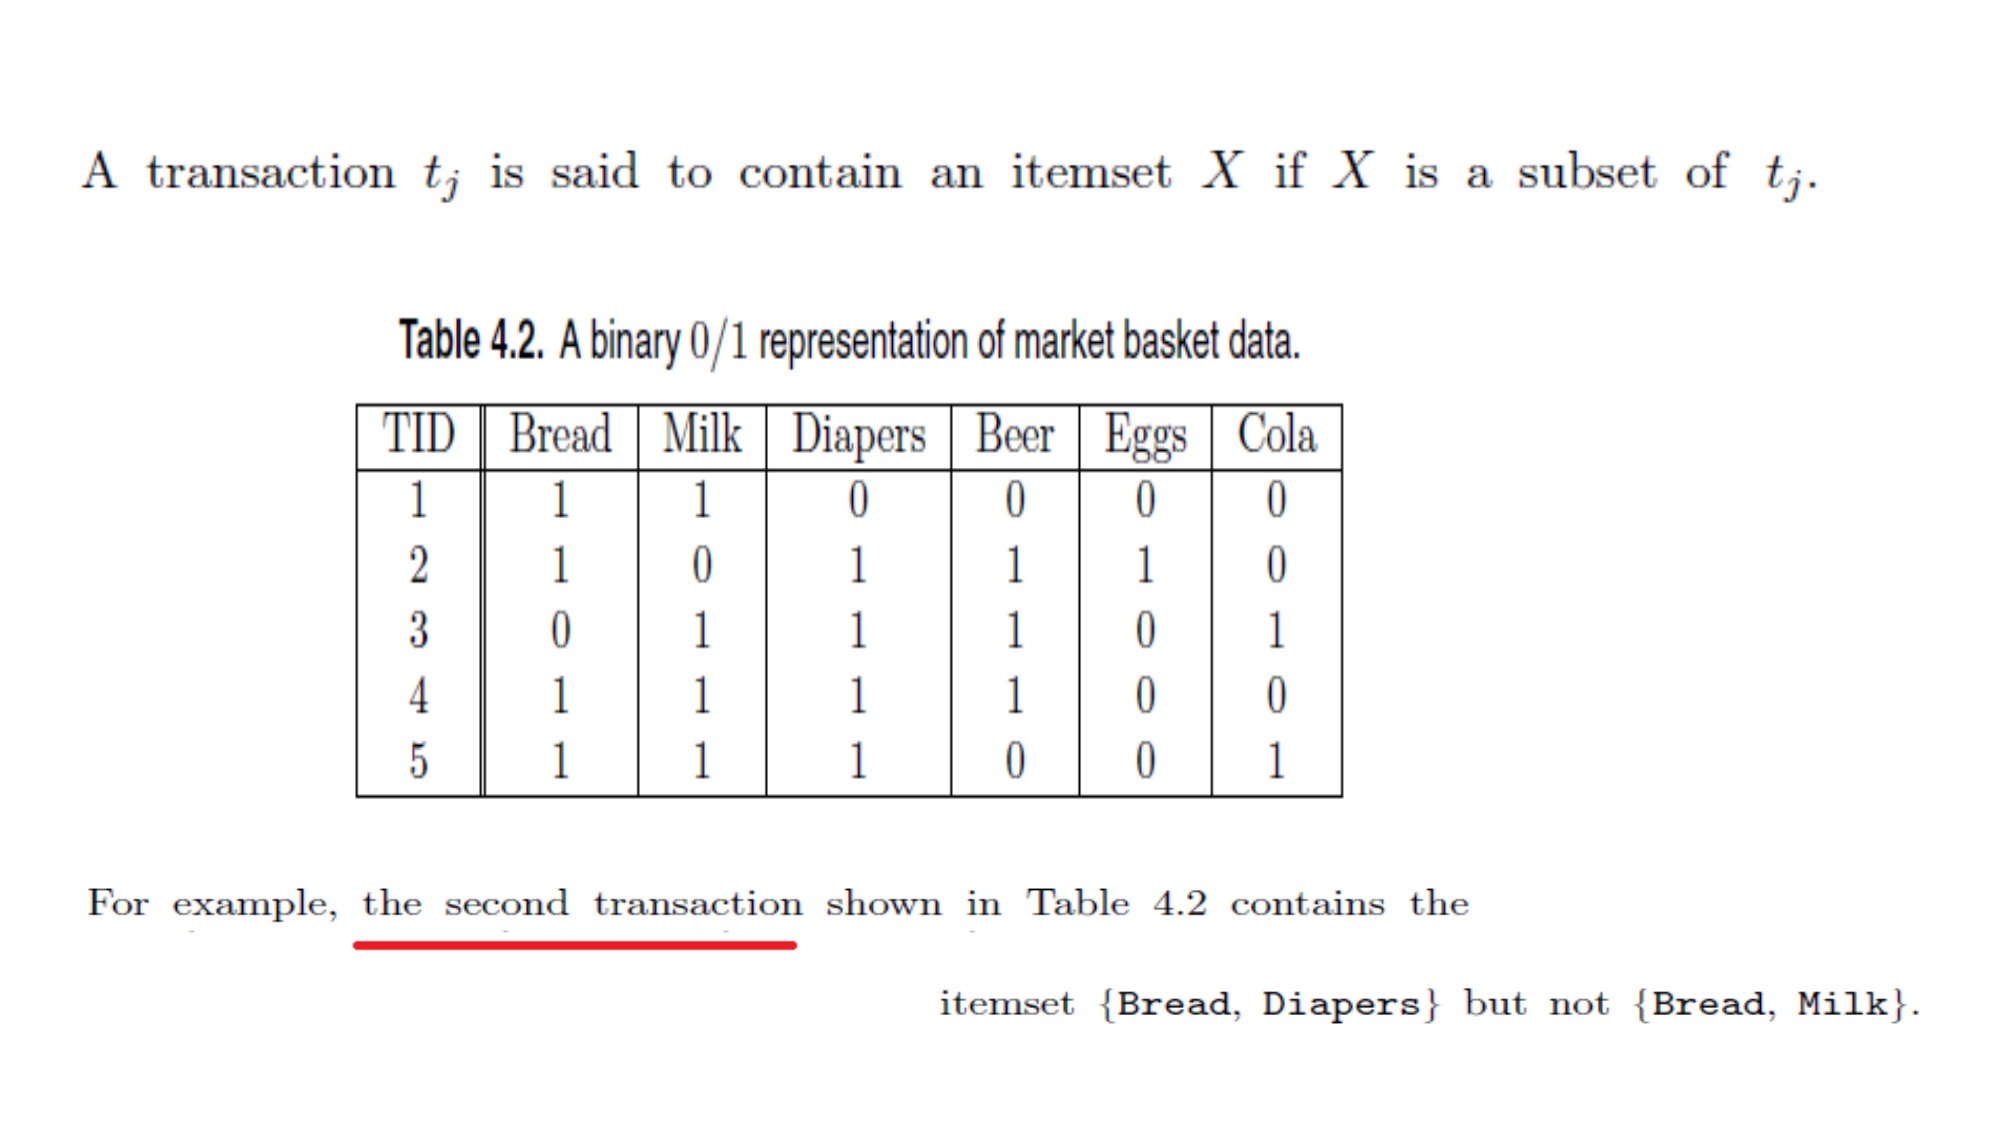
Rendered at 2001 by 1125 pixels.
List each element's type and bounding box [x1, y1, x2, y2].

picture [331, 291, 1371, 834]
picture [63, 102, 1833, 250]
picture [52, 854, 1981, 1057]
